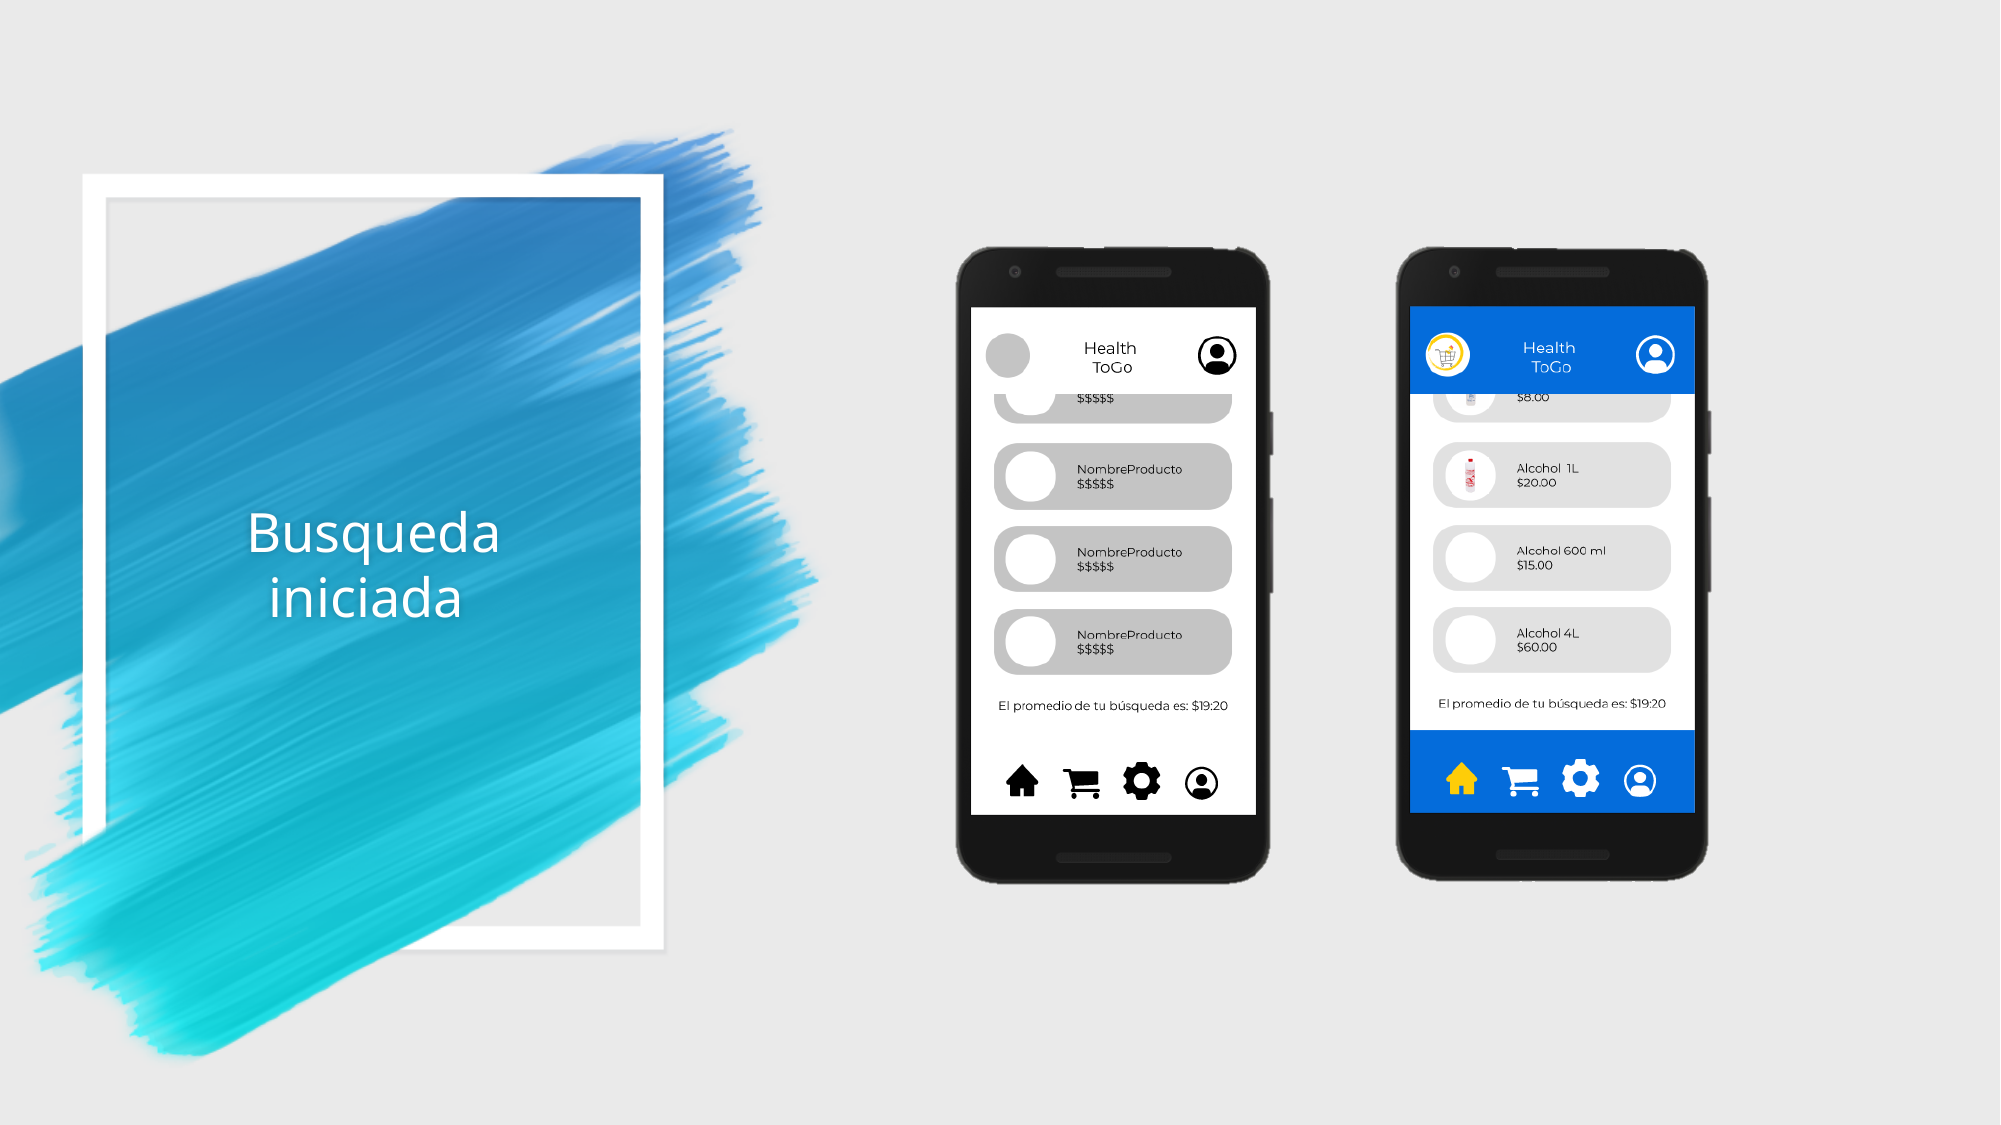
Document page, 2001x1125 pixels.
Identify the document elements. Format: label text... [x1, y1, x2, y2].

title Busqueda iniciada [152, 199, 595, 928]
picture [0, 0, 2000, 1125]
